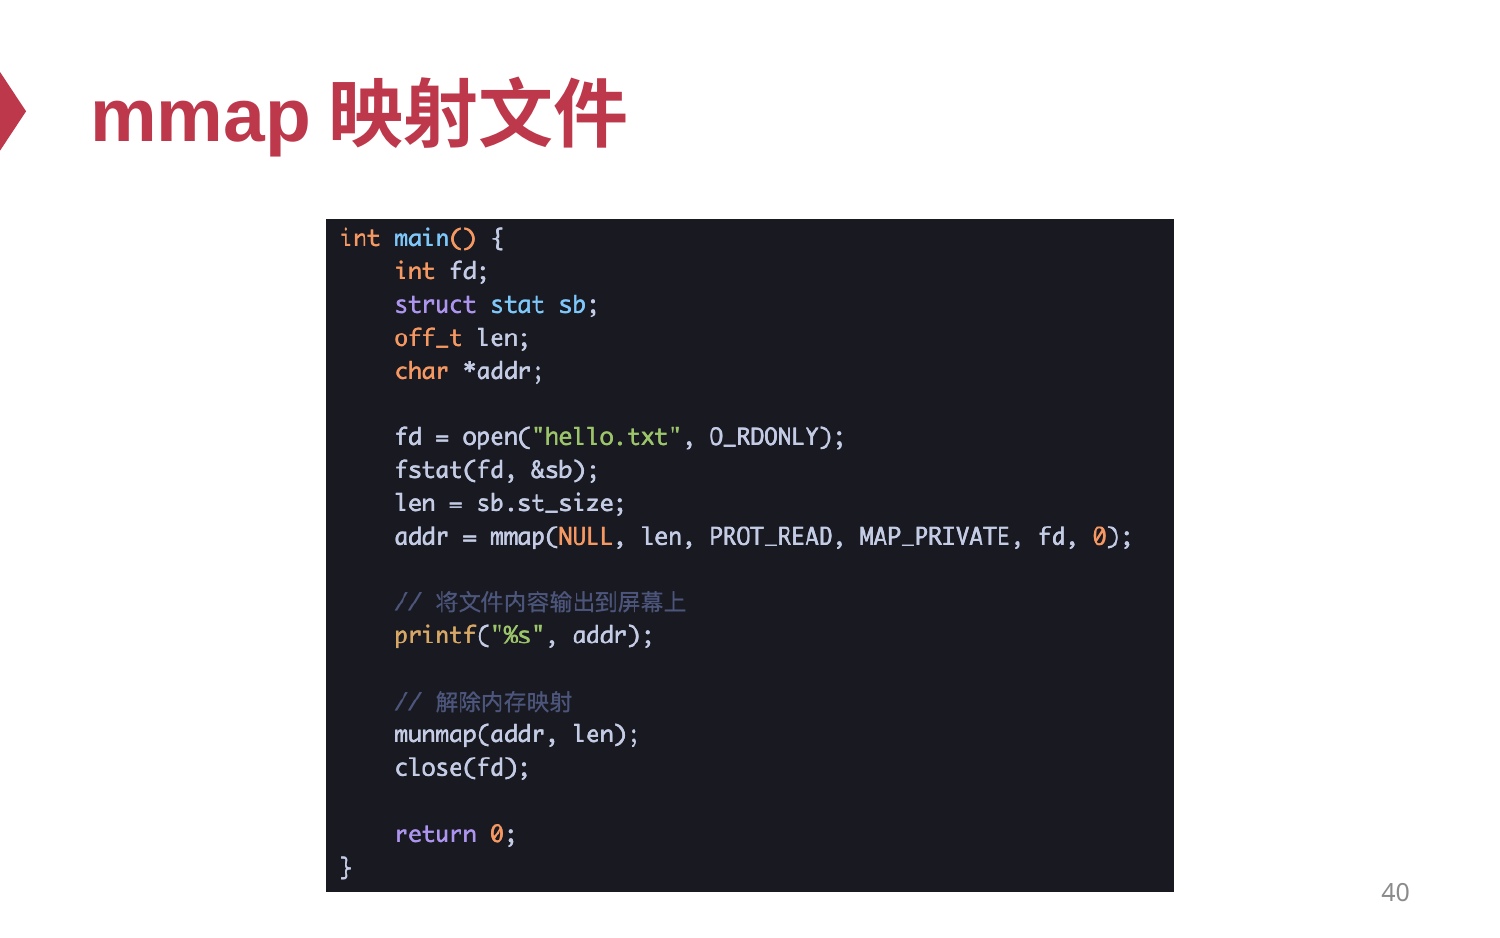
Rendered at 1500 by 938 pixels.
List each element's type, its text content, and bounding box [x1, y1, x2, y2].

slide_number 40 [1074, 868, 1425, 919]
title mmap映射文件 [75, 37, 1425, 186]
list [325, 219, 1174, 893]
